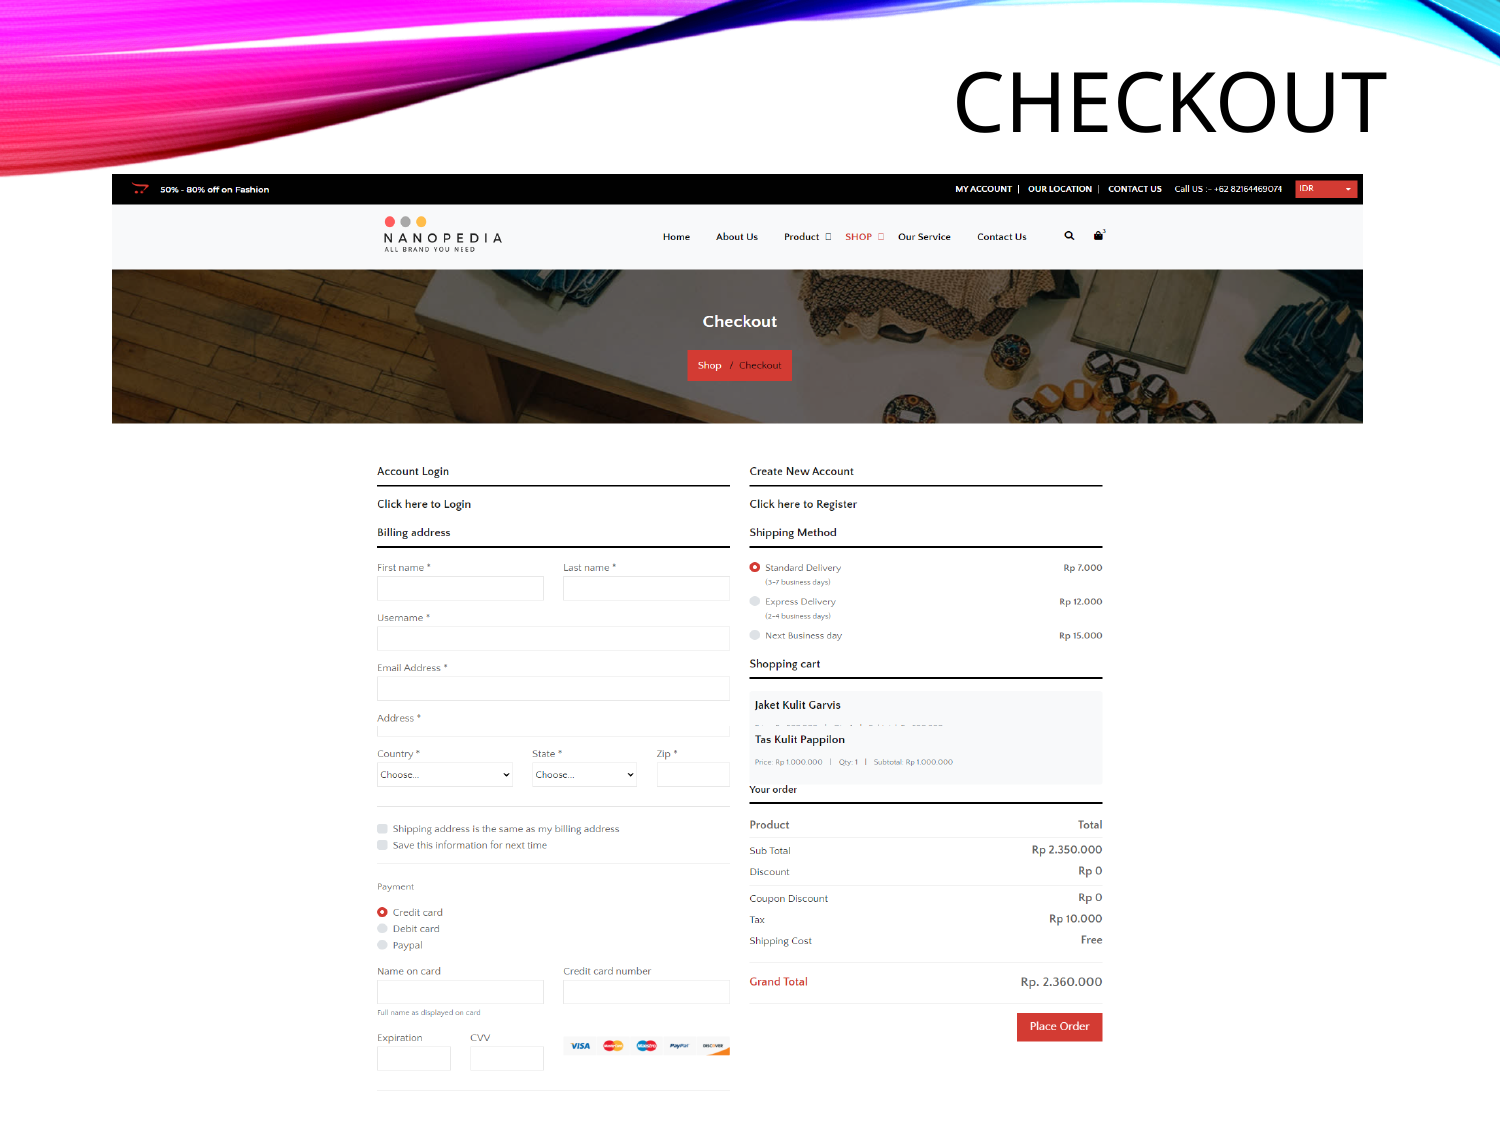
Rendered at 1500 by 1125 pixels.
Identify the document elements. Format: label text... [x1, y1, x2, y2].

picture [1403, 0, 1500, 178]
title checkout [356, 0, 1403, 213]
picture [0, 0, 1363, 1123]
